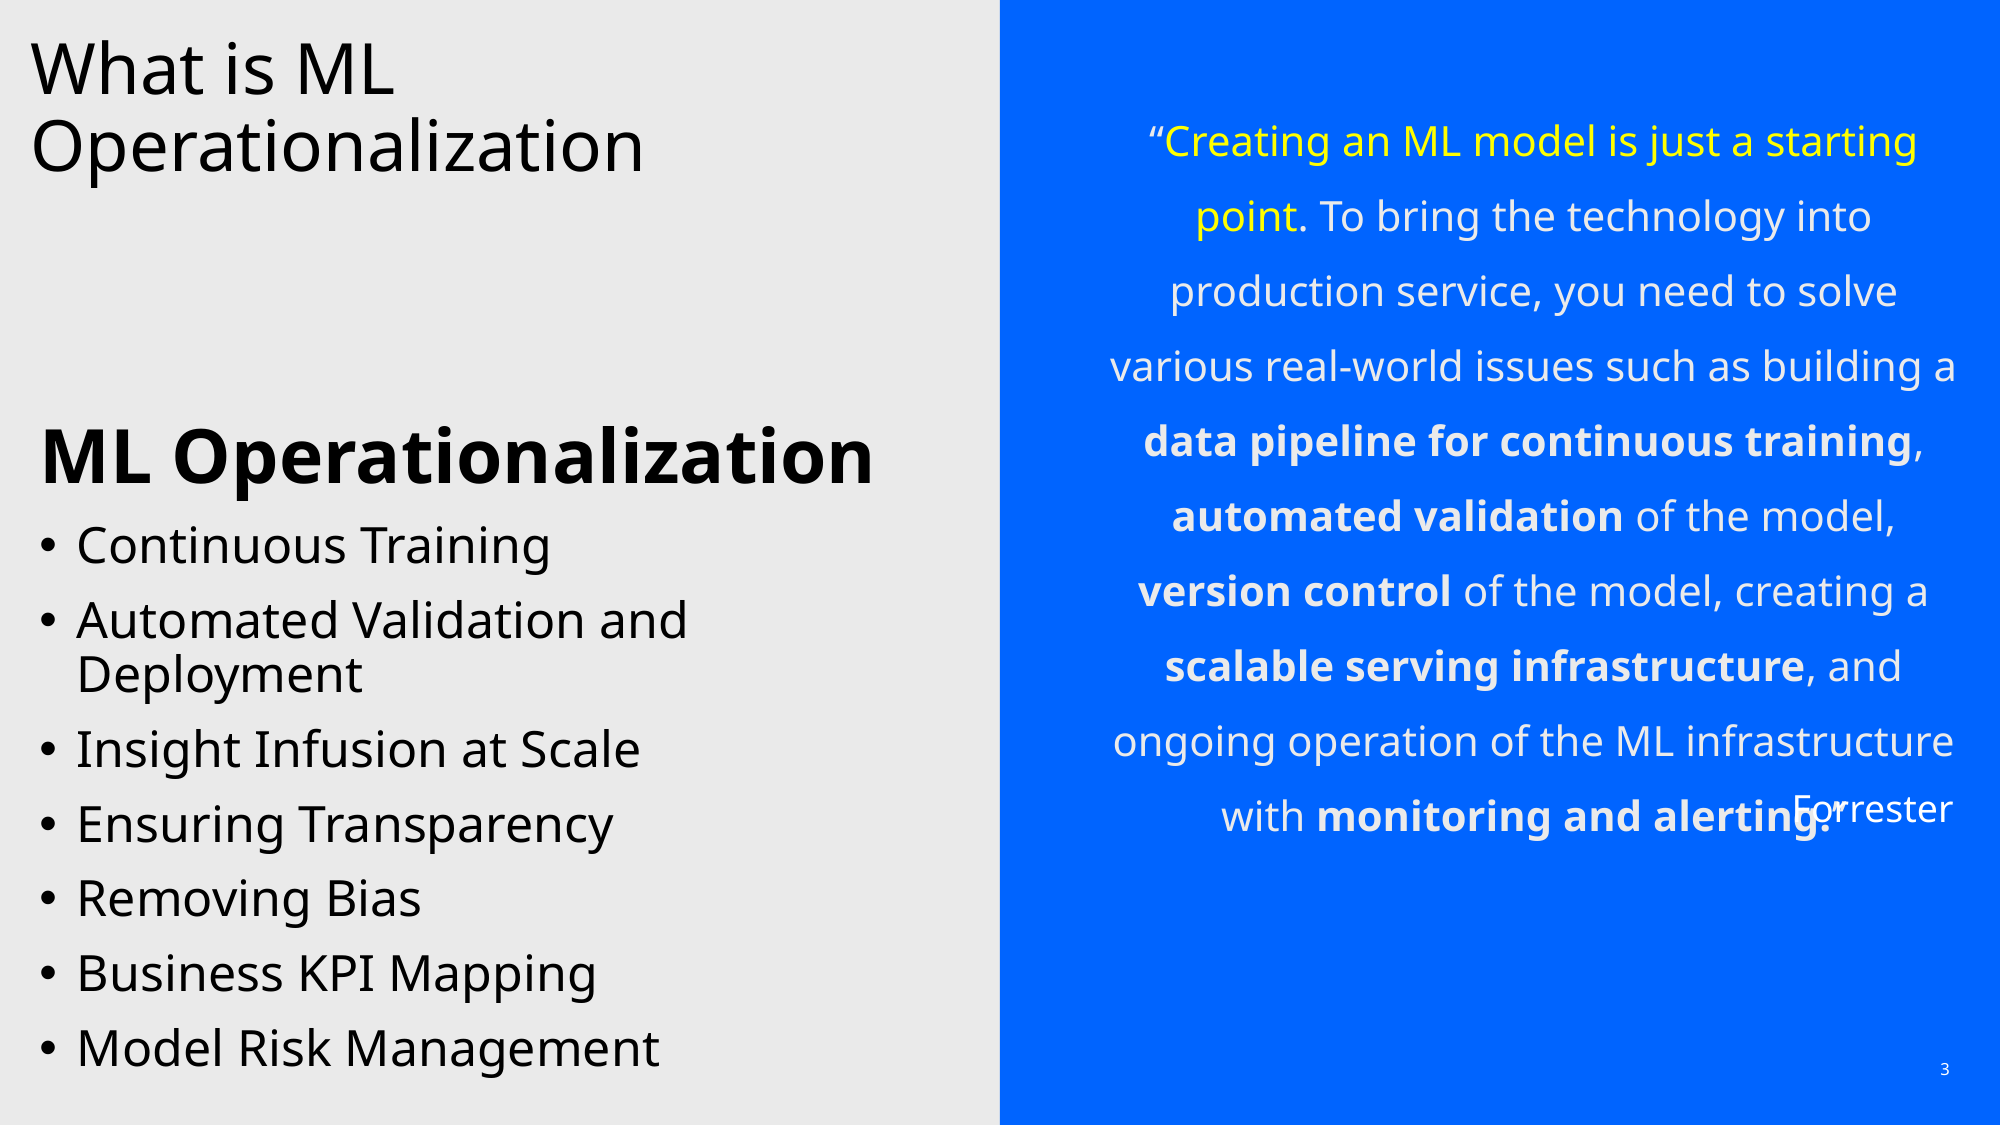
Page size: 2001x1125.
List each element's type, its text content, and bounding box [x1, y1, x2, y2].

text_box ML Operationalization Continuous Training Automated Validation and Deployment Insight Infusion at Scale Ensuring Transparency Removing Bias Business KPI Mapping Model Risk Management [24, 411, 1000, 1056]
slide_number 3 [1500, 1055, 1950, 1086]
text_box “Creating an ML model is just a starting point. To bring the technology into production service, you need to solve various real-world issues such as building a data pipeline for continuous training, automated validation of the model, version control of the model, creating a scalable serving infrastructure, and ongoing operation of the ML infrastructure with monitoring and alerting.” [1083, 82, 1984, 848]
text_box Forrester [1776, 777, 1969, 838]
text_box What is ML Operationalization [16, 26, 992, 113]
